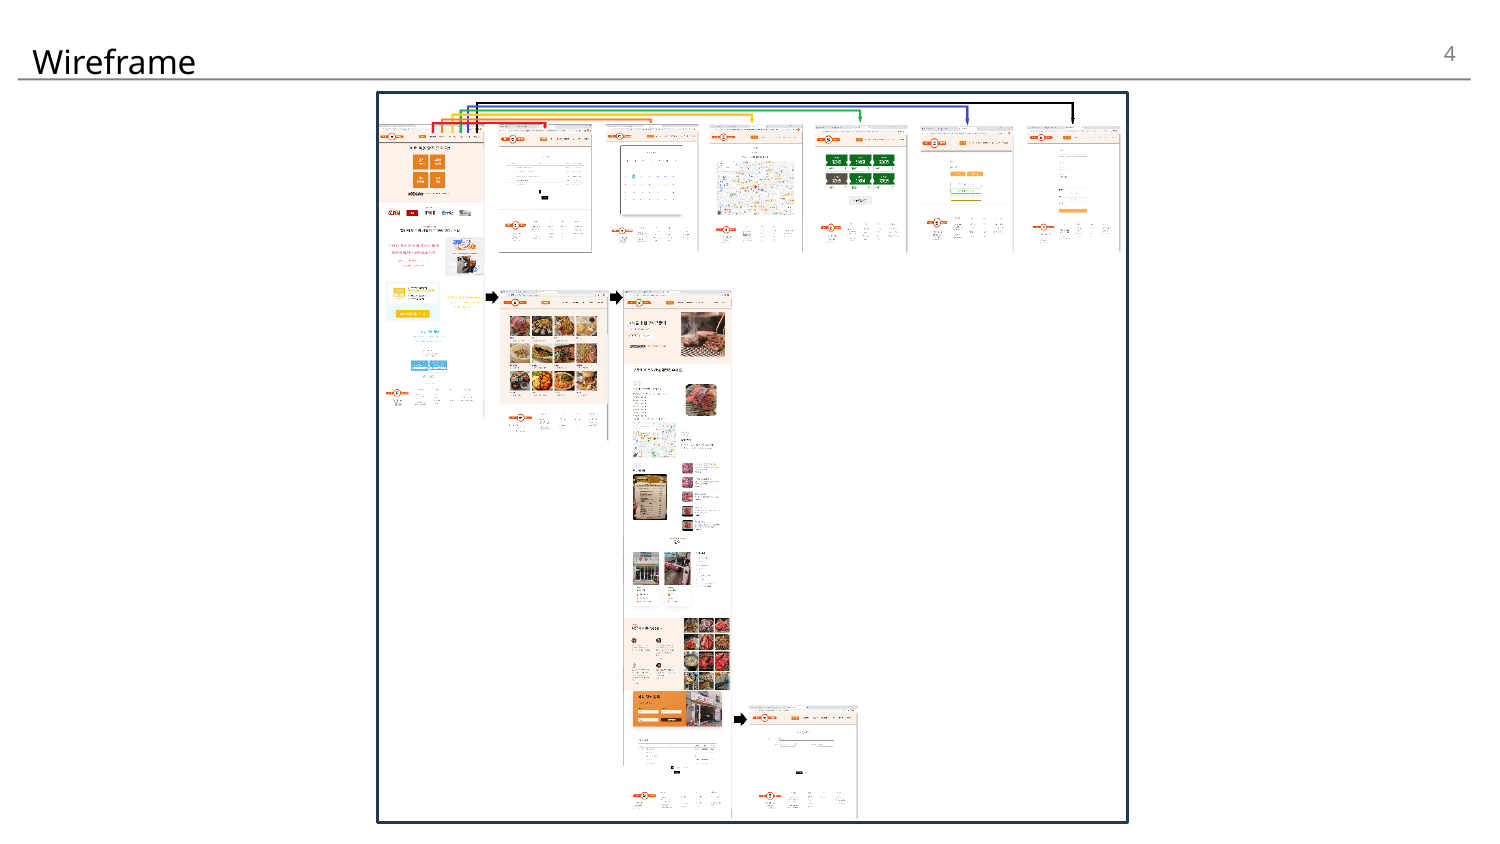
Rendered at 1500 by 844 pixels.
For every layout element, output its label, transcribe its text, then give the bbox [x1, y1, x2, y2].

title Wireframe [17, 33, 1223, 80]
slide_number 4 [1380, 32, 1471, 78]
text_box [375, 90, 1130, 825]
picture [376, 101, 1123, 820]
